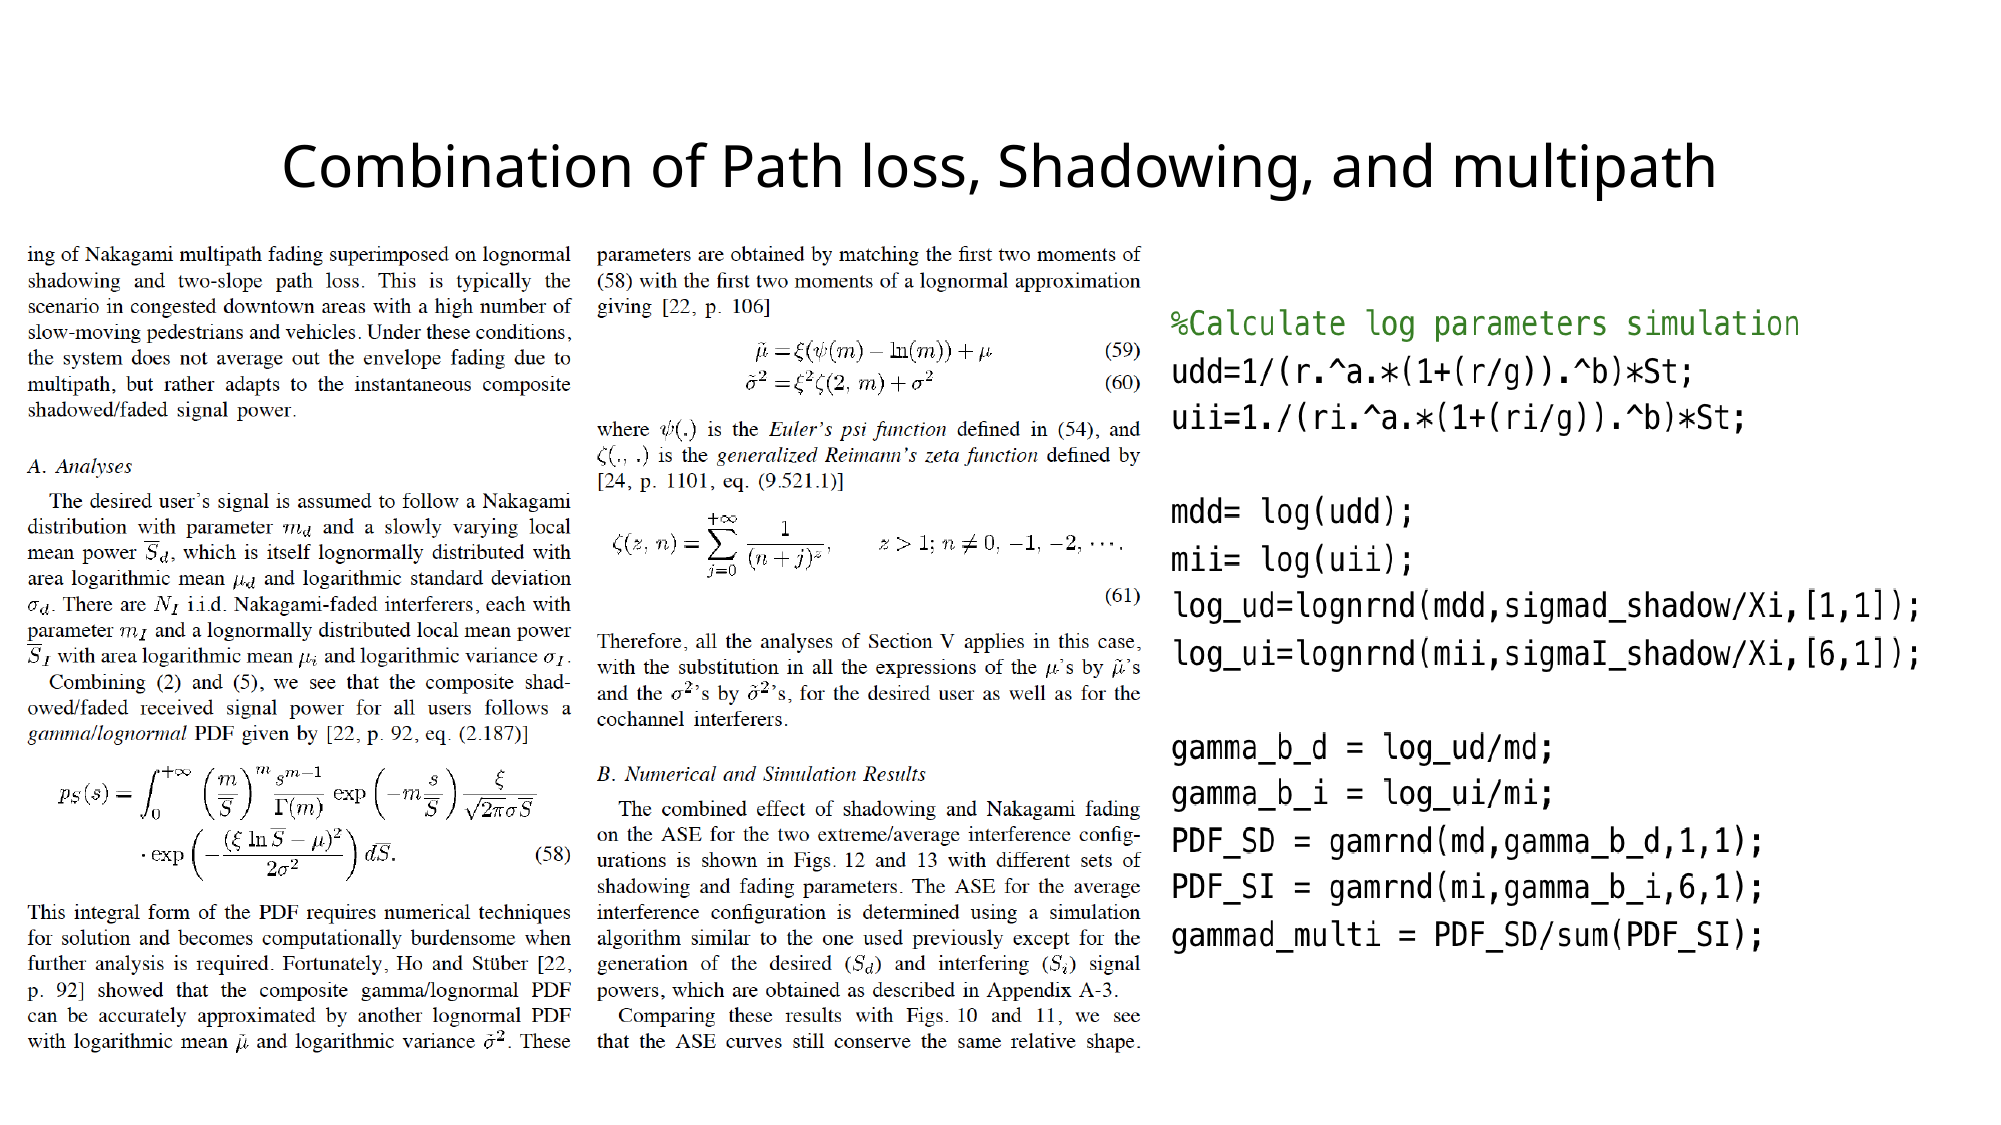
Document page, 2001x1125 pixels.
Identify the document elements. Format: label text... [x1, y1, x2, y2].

title Combination of Path loss, Shadowing, and multipath [137, 59, 1863, 277]
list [8, 226, 1174, 1066]
picture [1145, 277, 2000, 974]
